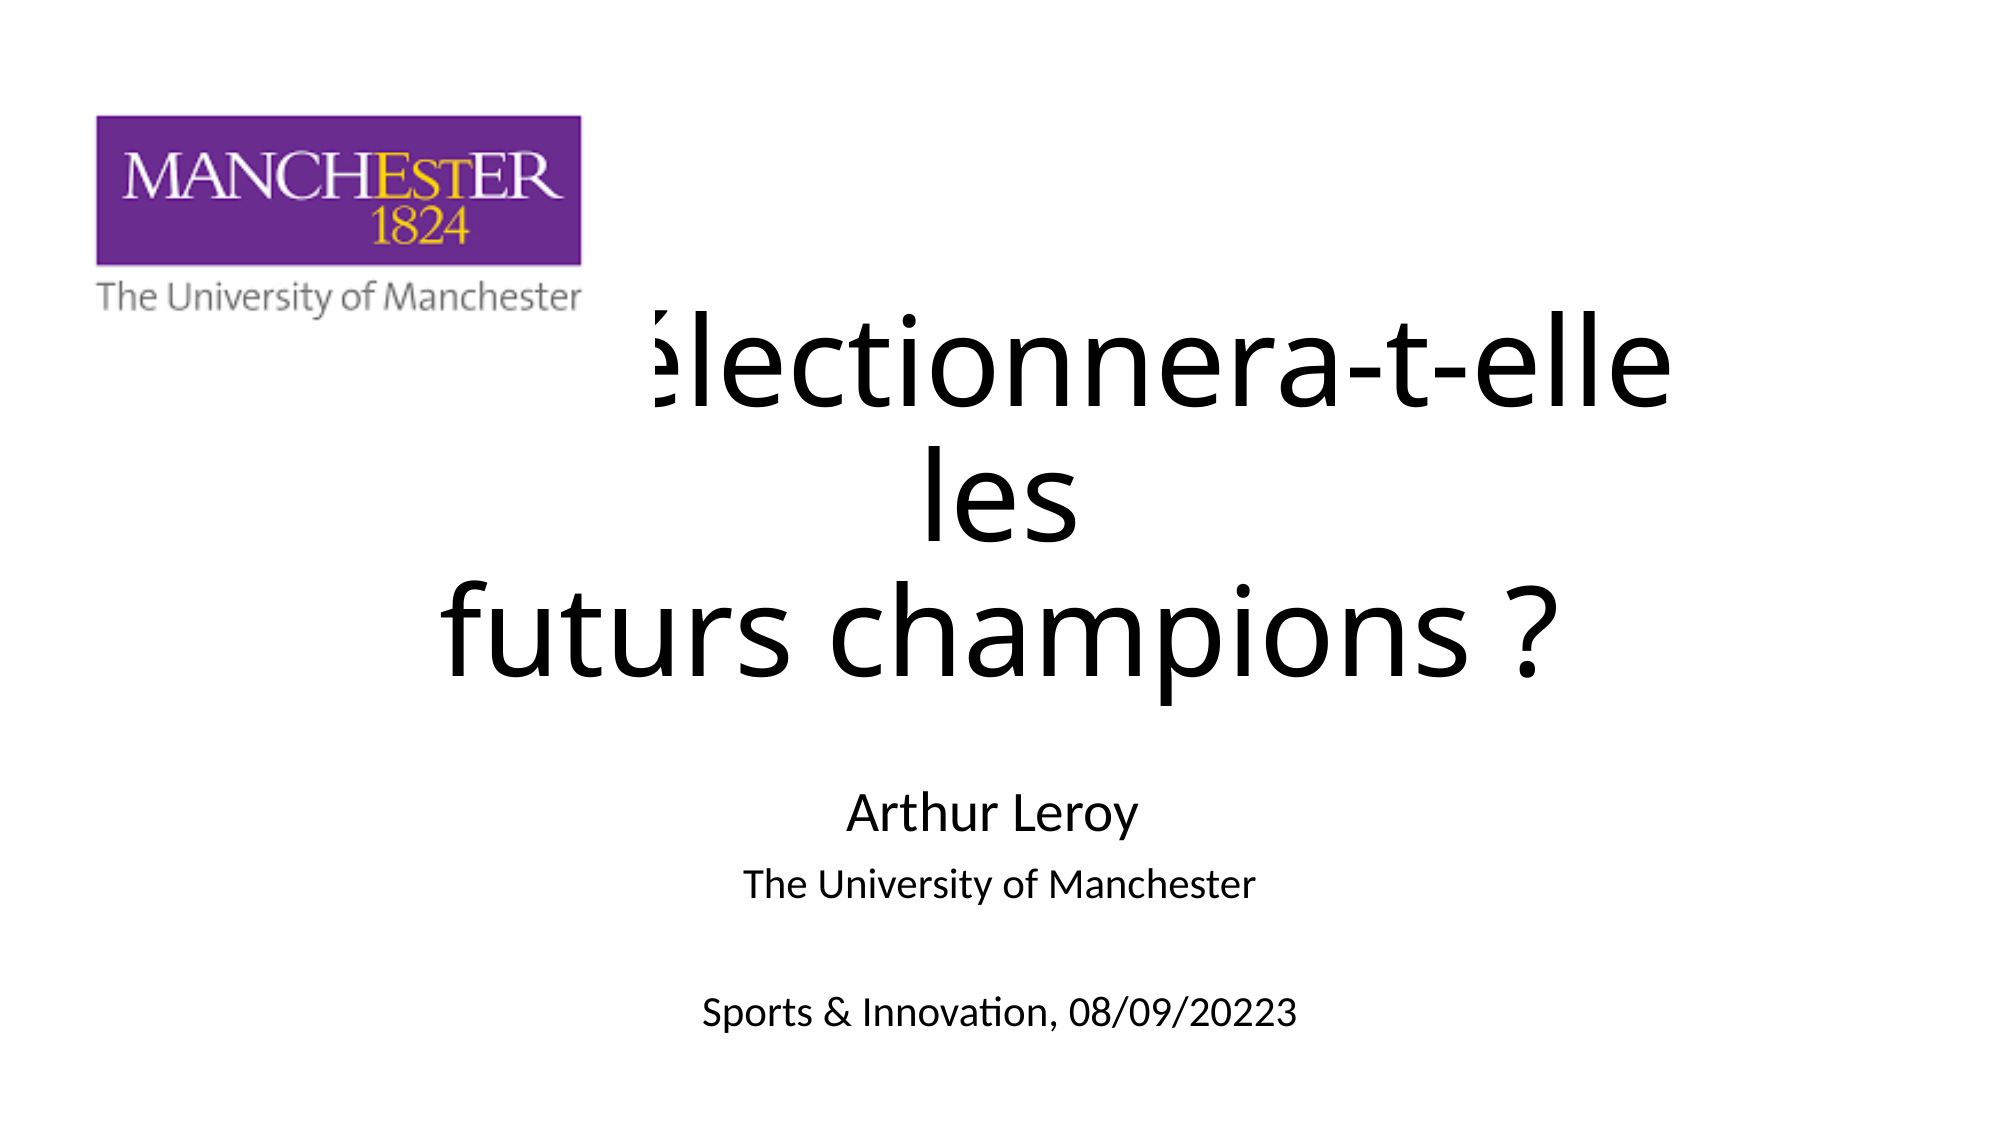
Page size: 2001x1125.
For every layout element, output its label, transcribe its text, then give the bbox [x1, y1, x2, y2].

title L’IA sélectionnera-t-elle les futurs champions ? [249, 319, 1750, 712]
picture [24, 9, 655, 428]
subtitle Arthur Leroy The University of Manchester Sports & Innovation, 08/09/20223 [249, 774, 1750, 1046]
